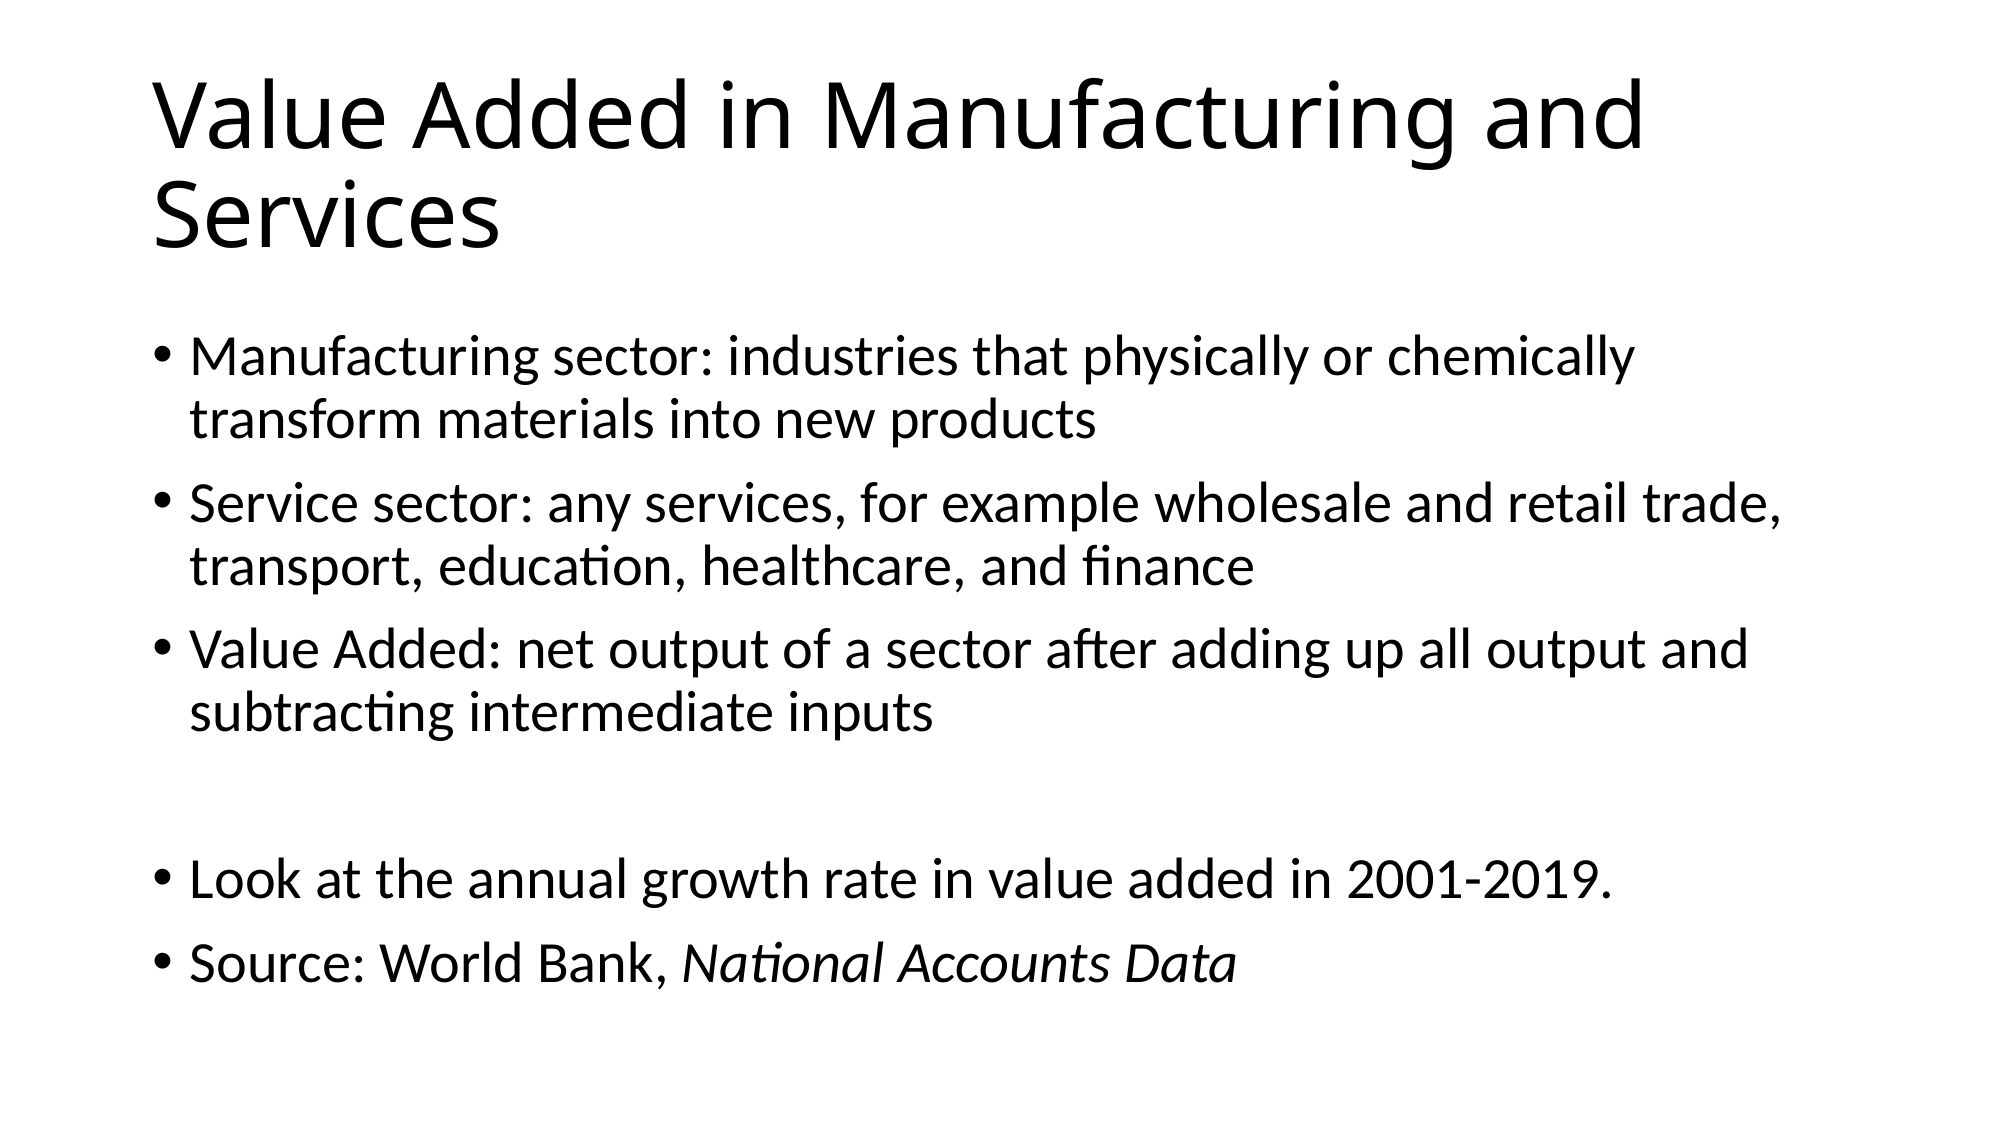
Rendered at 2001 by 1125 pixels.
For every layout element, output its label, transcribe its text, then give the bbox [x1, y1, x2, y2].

title Value Added in Manufacturing and Services [137, 59, 1863, 278]
list Manufacturing sector: industries that physically or chemically transform materials into new products Service sector: any services, for example wholesale and retail trade, transport, education, healthcare, and finance Value Added: net output of a sector after adding up all output and subtracting intermediate inputs Look at the annual growth rate in value added in 2001-2019. Source: World Bank, National Accounts Data [137, 317, 1863, 1032]
